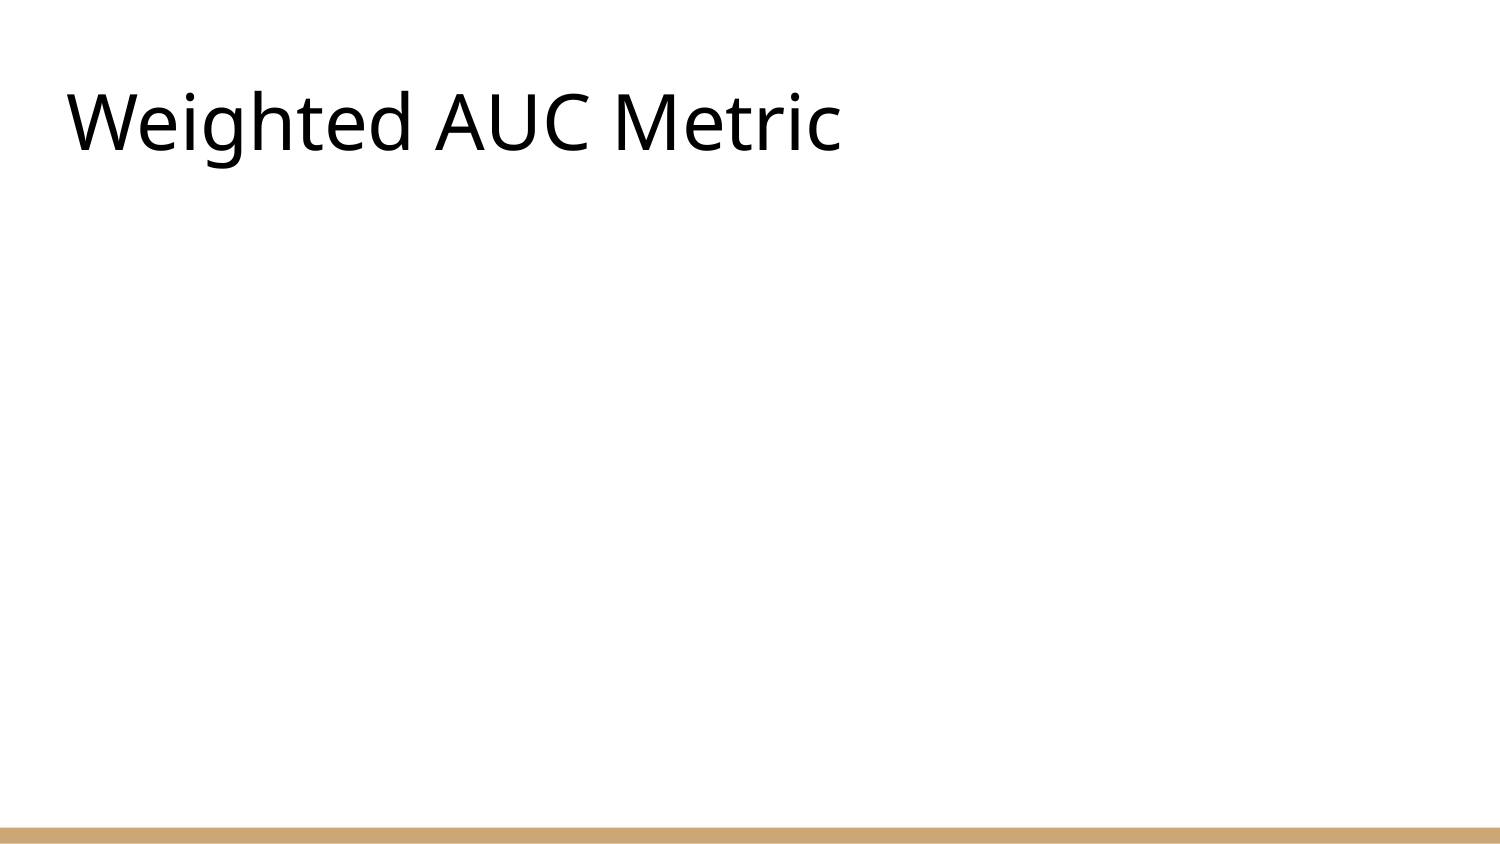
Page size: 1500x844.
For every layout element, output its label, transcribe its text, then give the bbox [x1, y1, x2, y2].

title Weighted AUC Metric [51, 51, 1449, 189]
